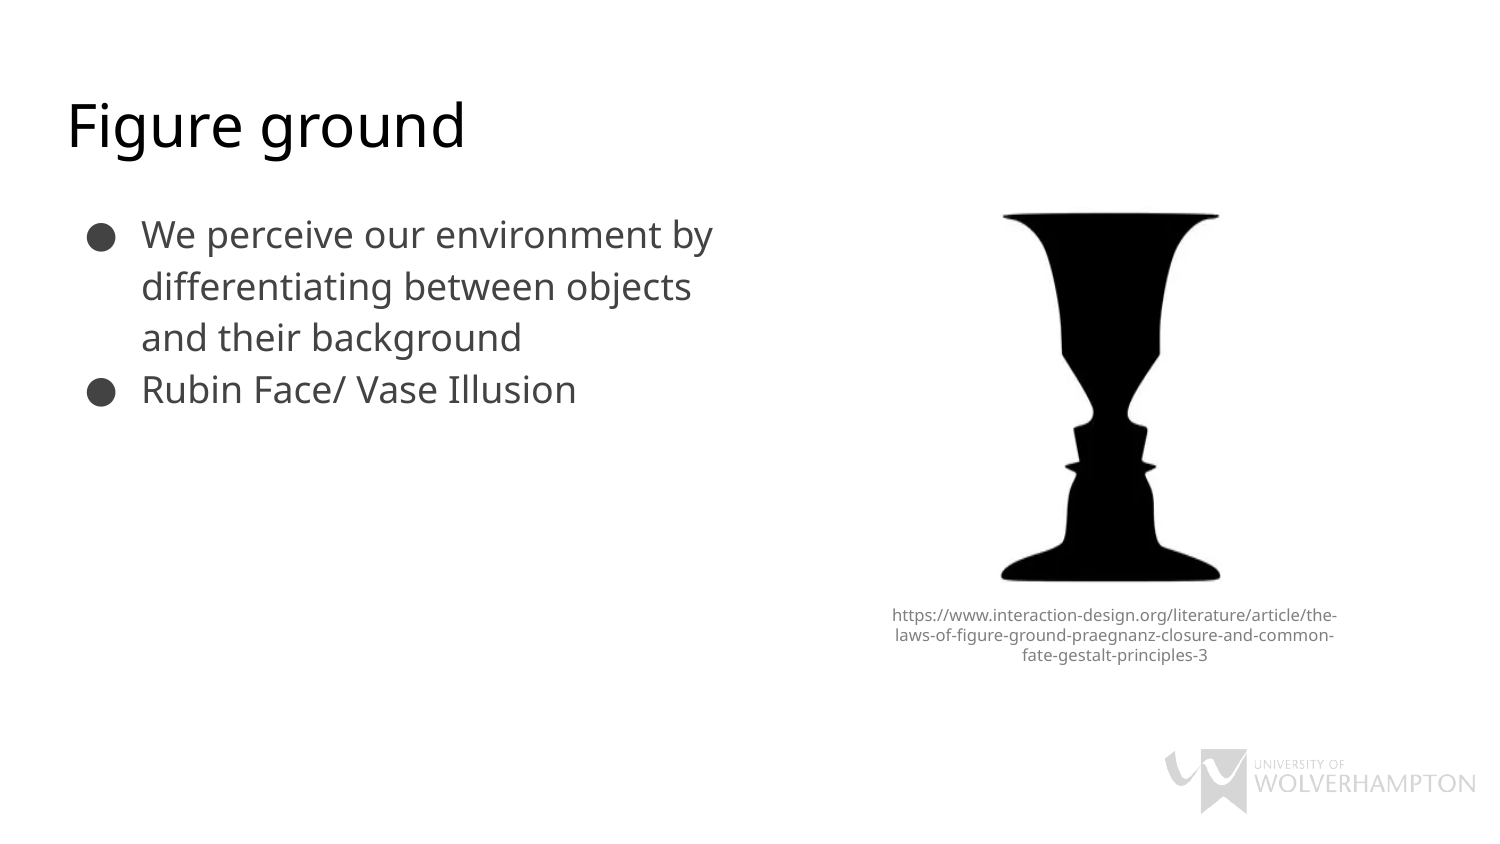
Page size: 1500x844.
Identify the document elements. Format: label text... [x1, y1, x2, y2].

text_box https://www.interaction-design.org/literature/article/the-laws-of-figure-ground-praegnanz-closure-and-common-fate-gestalt-principles-3 [869, 589, 1362, 680]
title Figure ground [51, 72, 1449, 176]
list We perceive our environment by differentiating between objects and their background Rubin Face/ Vase Illusion [51, 189, 775, 565]
picture [979, 157, 1251, 627]
